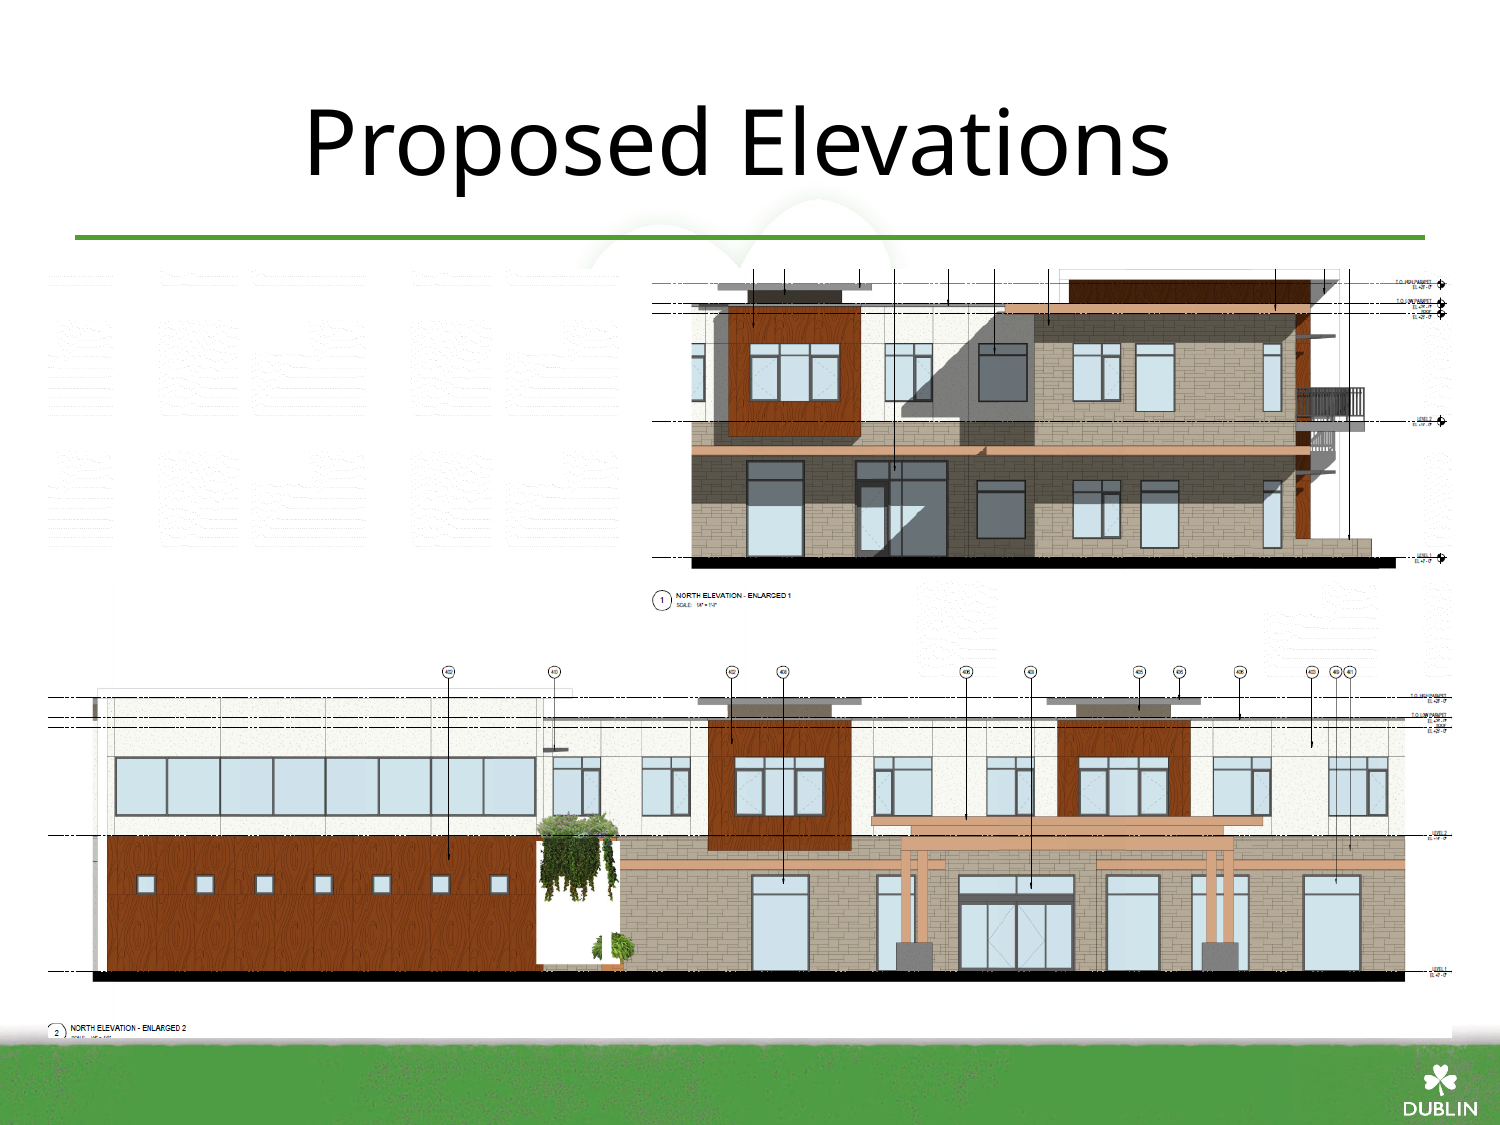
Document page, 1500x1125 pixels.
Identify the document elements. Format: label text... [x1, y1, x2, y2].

title Proposed Elevations [75, 45, 1425, 233]
list [75, 262, 1475, 1005]
picture [0, 0, 1500, 1125]
